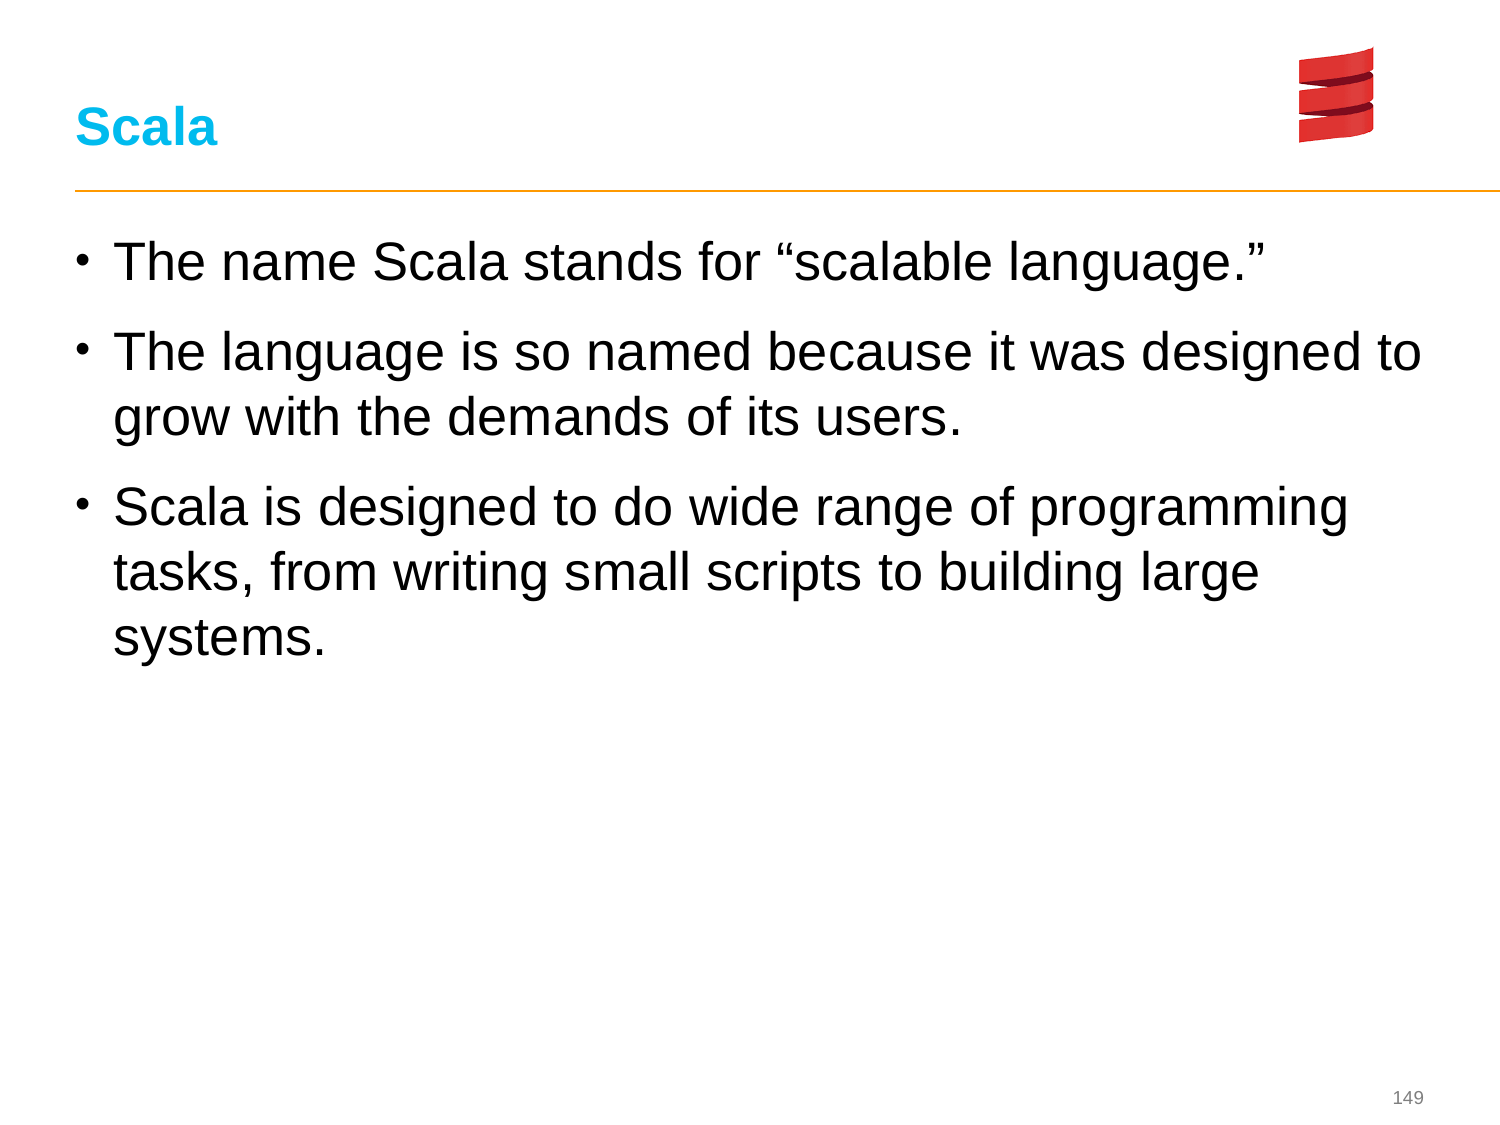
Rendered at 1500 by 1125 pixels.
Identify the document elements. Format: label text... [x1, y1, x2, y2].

list The name Scala stands for “scalable language.” The language is so named because it was designed to grow with the demands of its users. Scala is designed to do wide range of programming tasks, from writing small scripts to building large systems. [75, 226, 1425, 1018]
title Scala [75, 27, 1422, 157]
